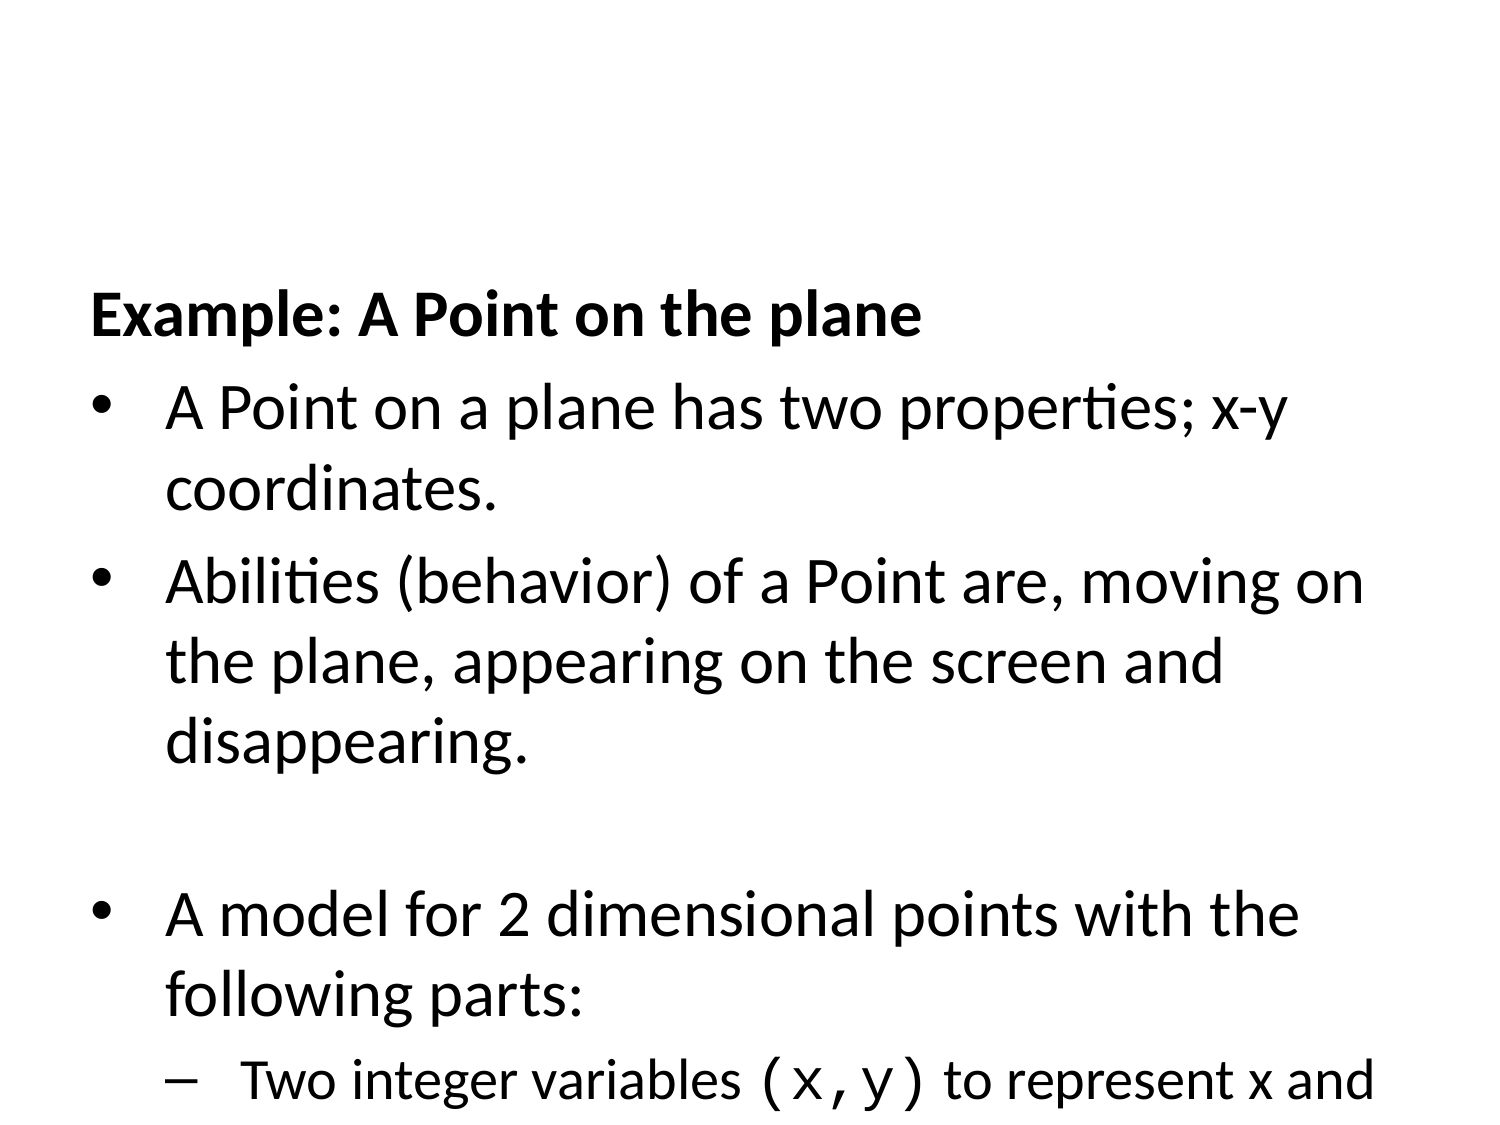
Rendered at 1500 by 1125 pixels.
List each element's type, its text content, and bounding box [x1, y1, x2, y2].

list Example: A Point on the plane A Point on a plane has two properties; x-y coordinates. Abilities (behavior) of a Point are, moving on the plane, appearing on the screen and disappearing. A model for 2 dimensional points with the following parts: Two integer variables (x,y) to represent x and y coordinates A function to move the point: move A function to print the point on the screen: print A function to hide the point: hide [75, 262, 1425, 1005]
